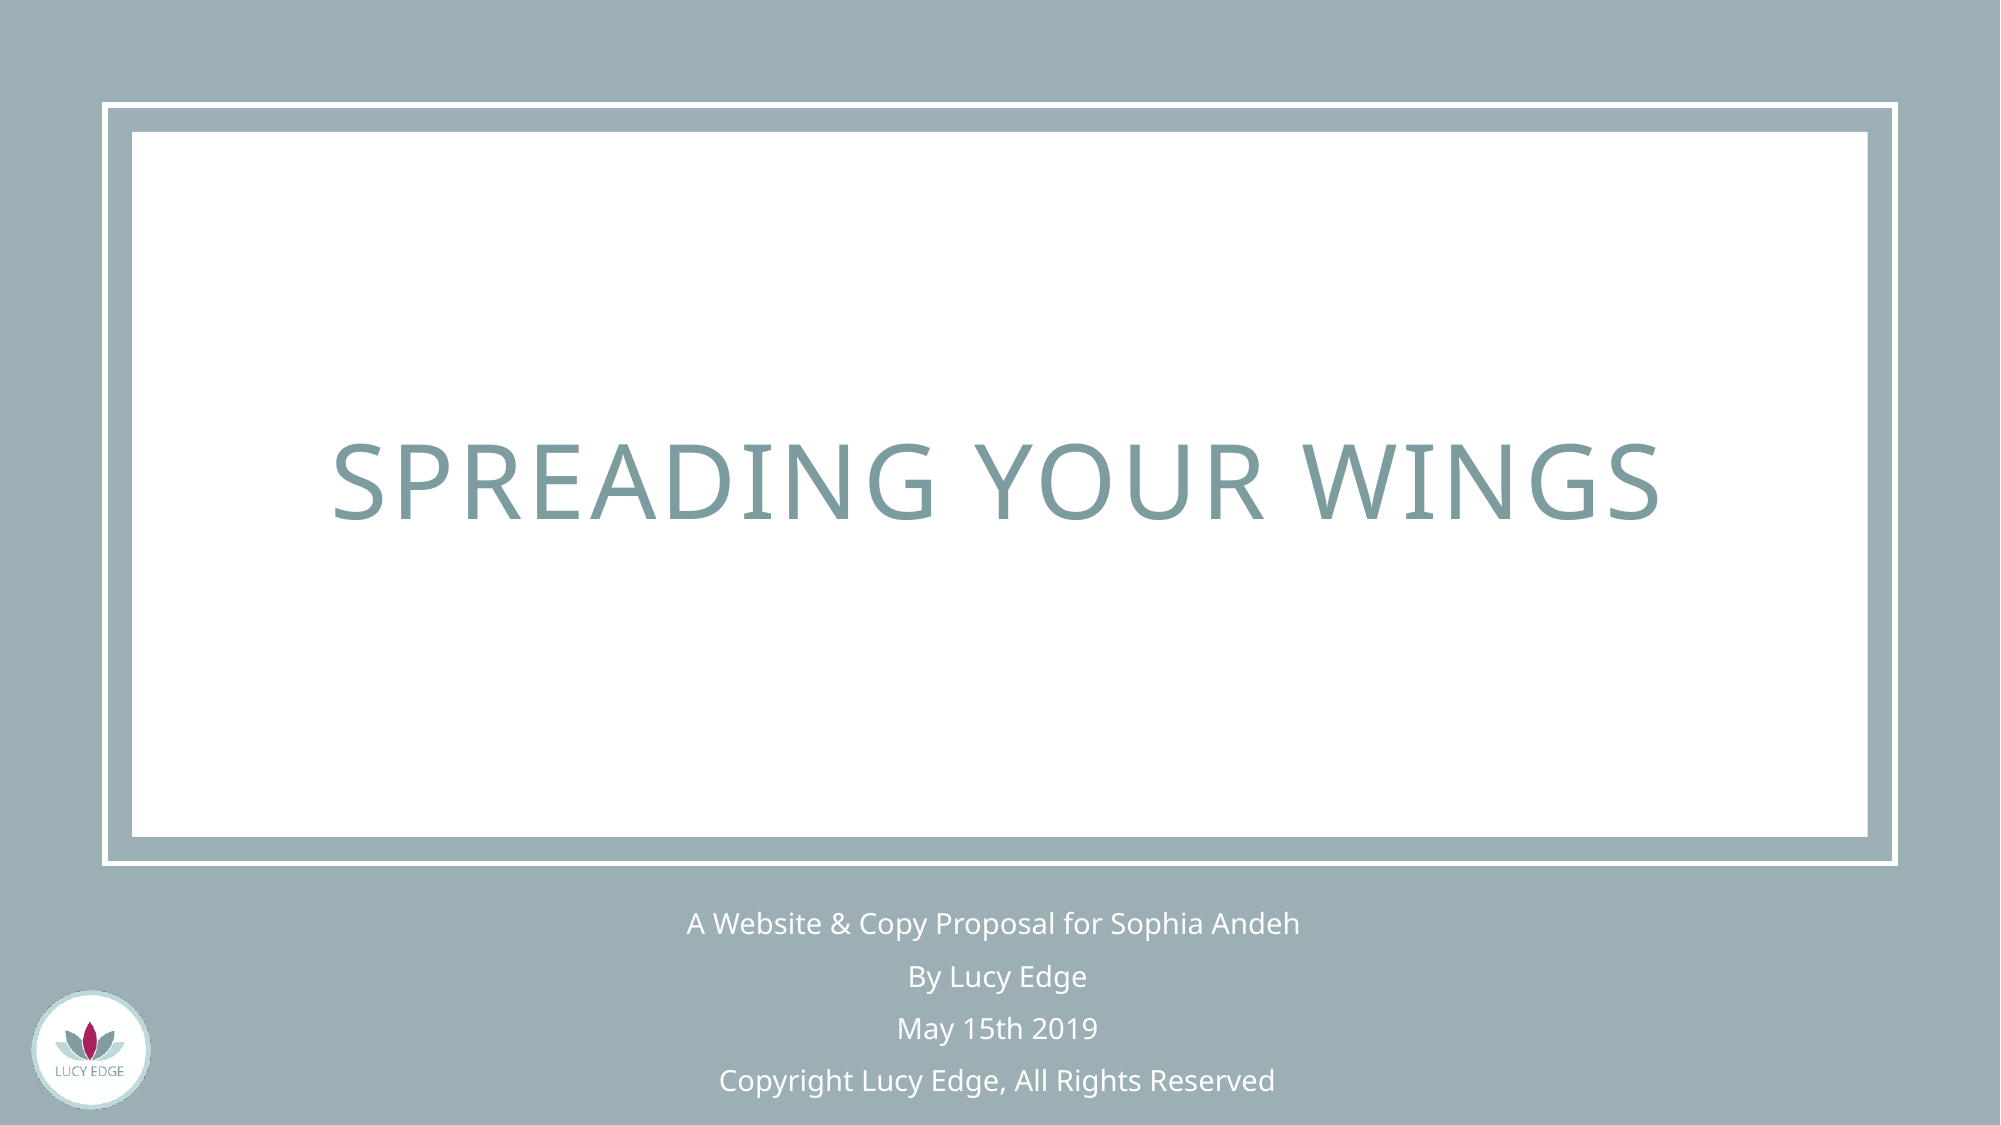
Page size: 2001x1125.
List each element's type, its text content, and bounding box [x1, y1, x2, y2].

text_box [104, 104, 1896, 865]
text_box [131, 131, 1869, 838]
picture [25, 983, 159, 1117]
subtitle A Website & Copy Proposal for Sophia Andeh By Lucy Edge May 15th 2019 Copyright Lucy Edge, All Rights Reserved [207, 902, 1789, 1052]
title spreading your wings [205, 209, 1790, 761]
